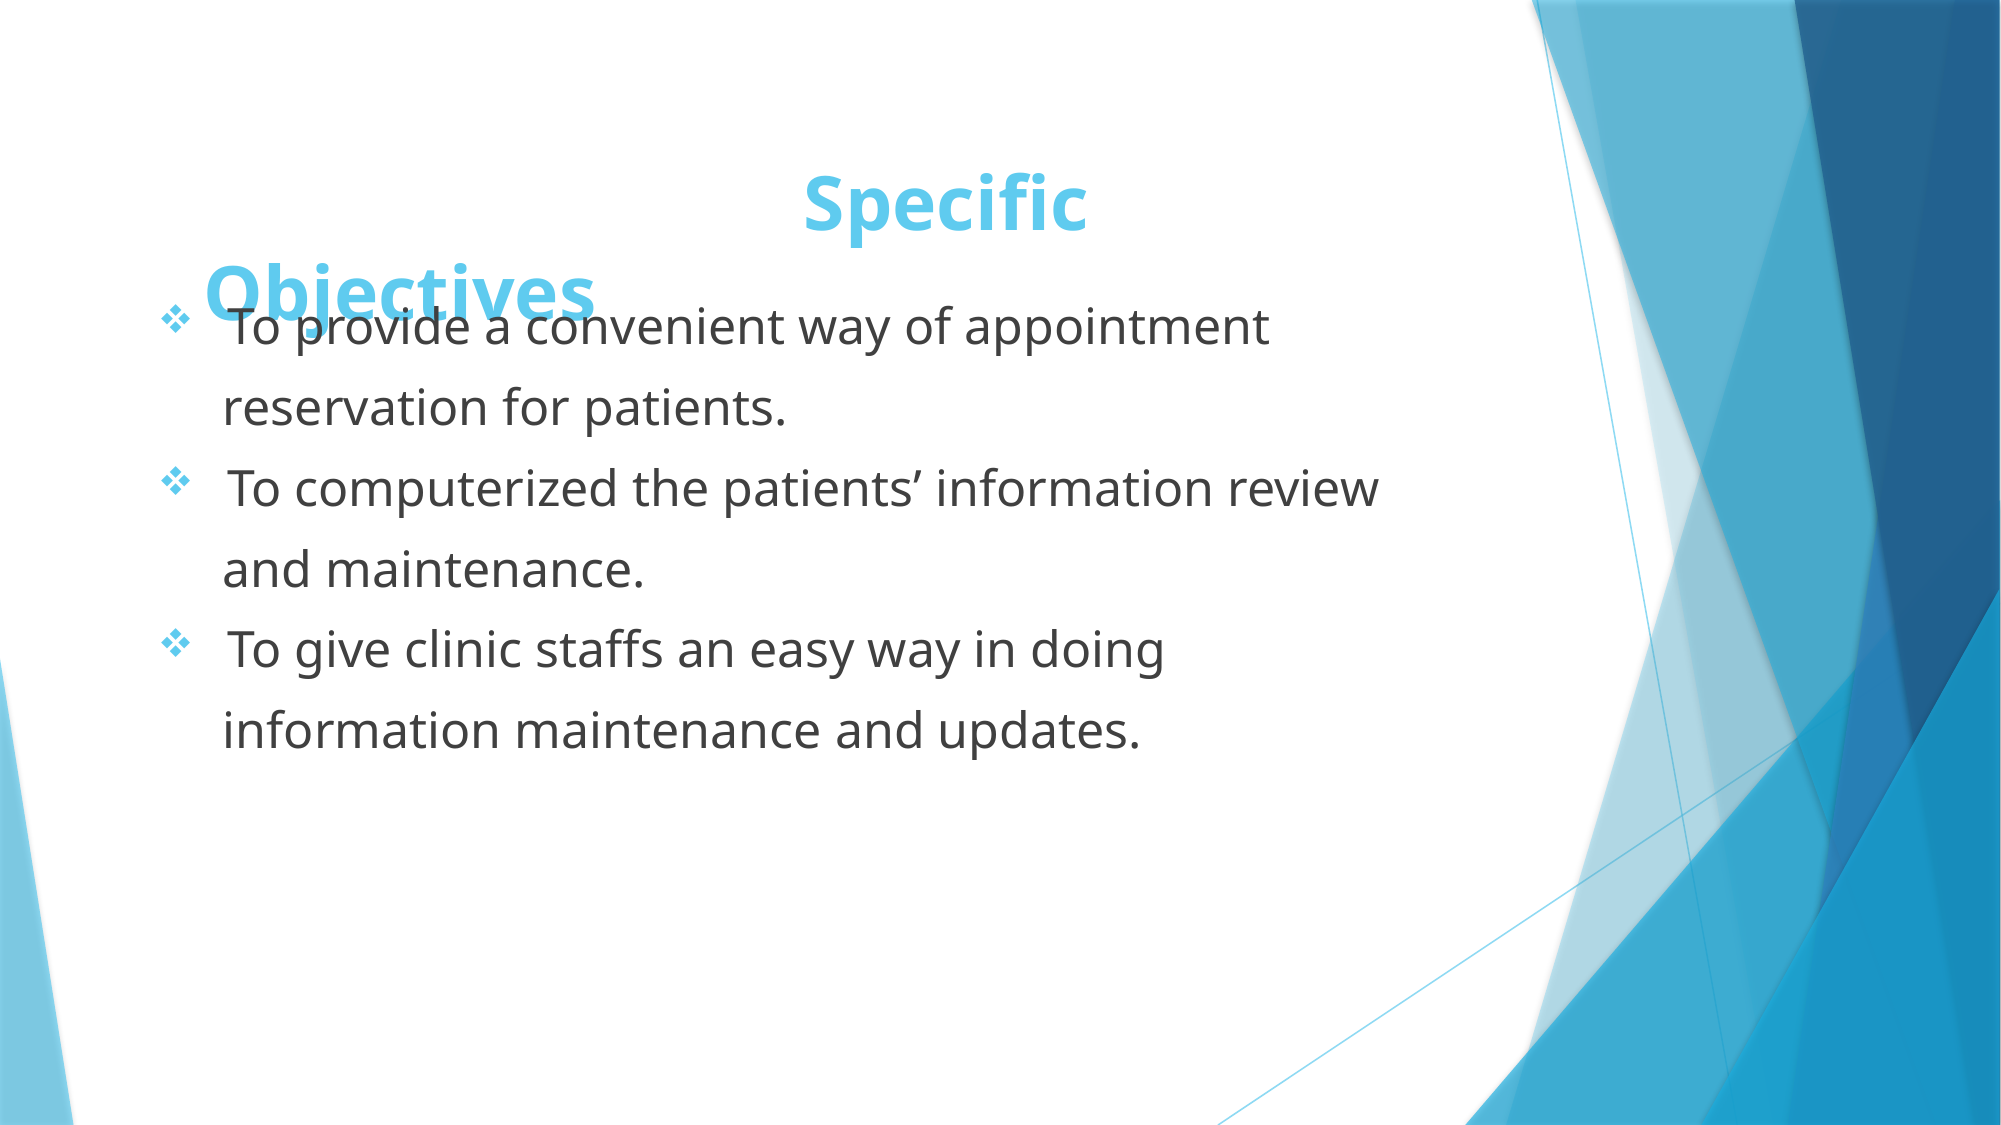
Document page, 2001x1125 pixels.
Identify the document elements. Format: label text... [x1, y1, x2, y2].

title Specific Objectives [188, 148, 1424, 286]
list To provide a convenient way of appointment reservation for patients. To computerized the patients’ information review and maintenance. To give clinic staffs an easy way in doing information maintenance and updates. [142, 286, 1554, 996]
